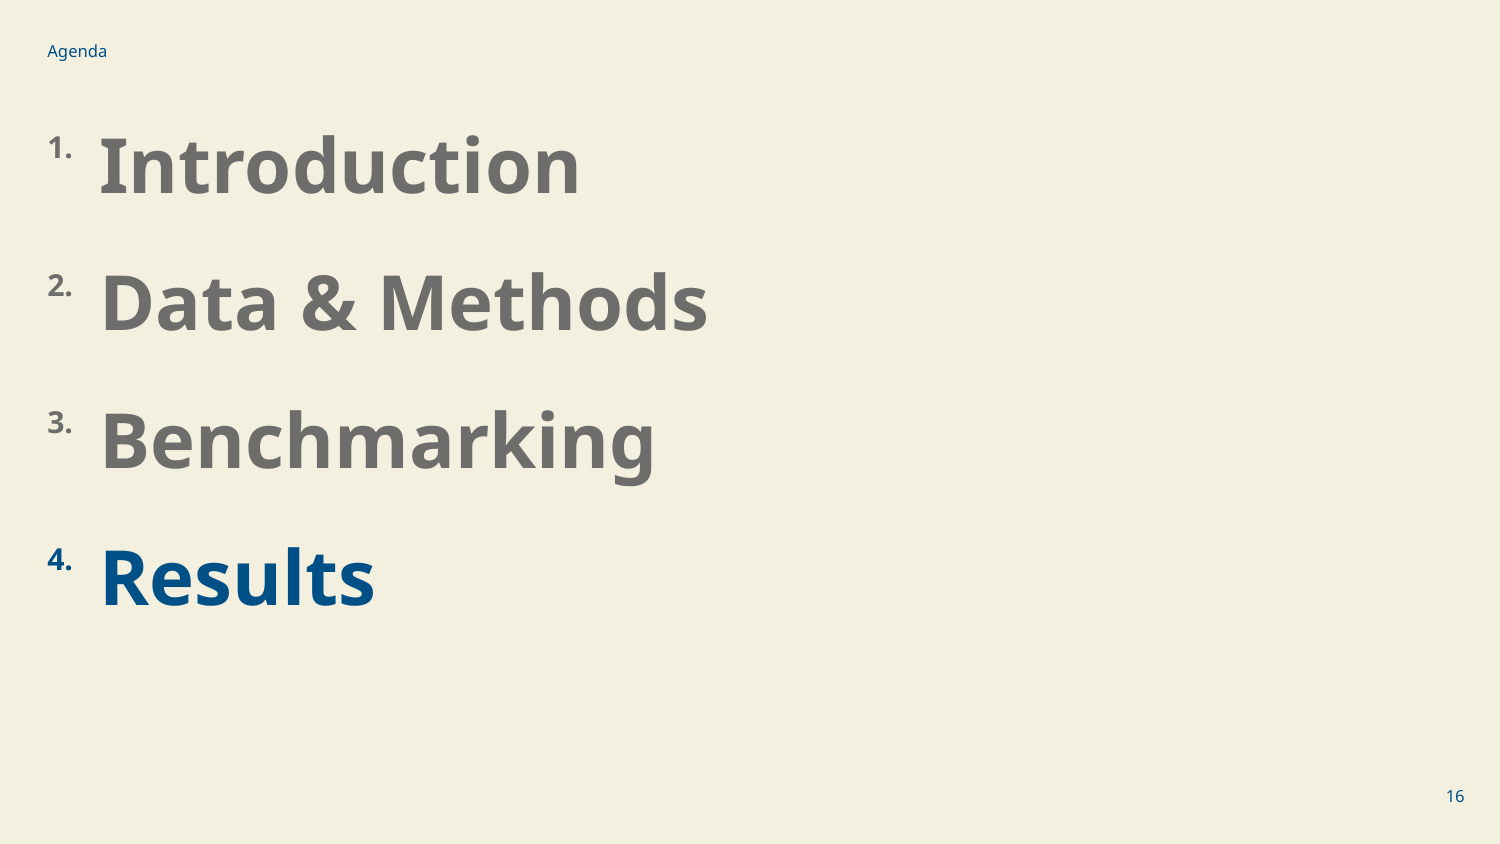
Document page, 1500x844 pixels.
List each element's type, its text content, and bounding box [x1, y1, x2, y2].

slide_number ‹#› [1389, 764, 1480, 830]
list Agenda [32, 32, 338, 67]
text_box Data & Methods [84, 259, 1241, 341]
text_box Benchmarking [84, 397, 1241, 479]
text_box 3. [32, 397, 97, 455]
text_box 2. [32, 259, 97, 318]
text_box Introduction [84, 122, 1241, 204]
text_box 4. [32, 534, 97, 592]
text_box 1. [32, 122, 97, 180]
text_box Results [84, 534, 1241, 616]
